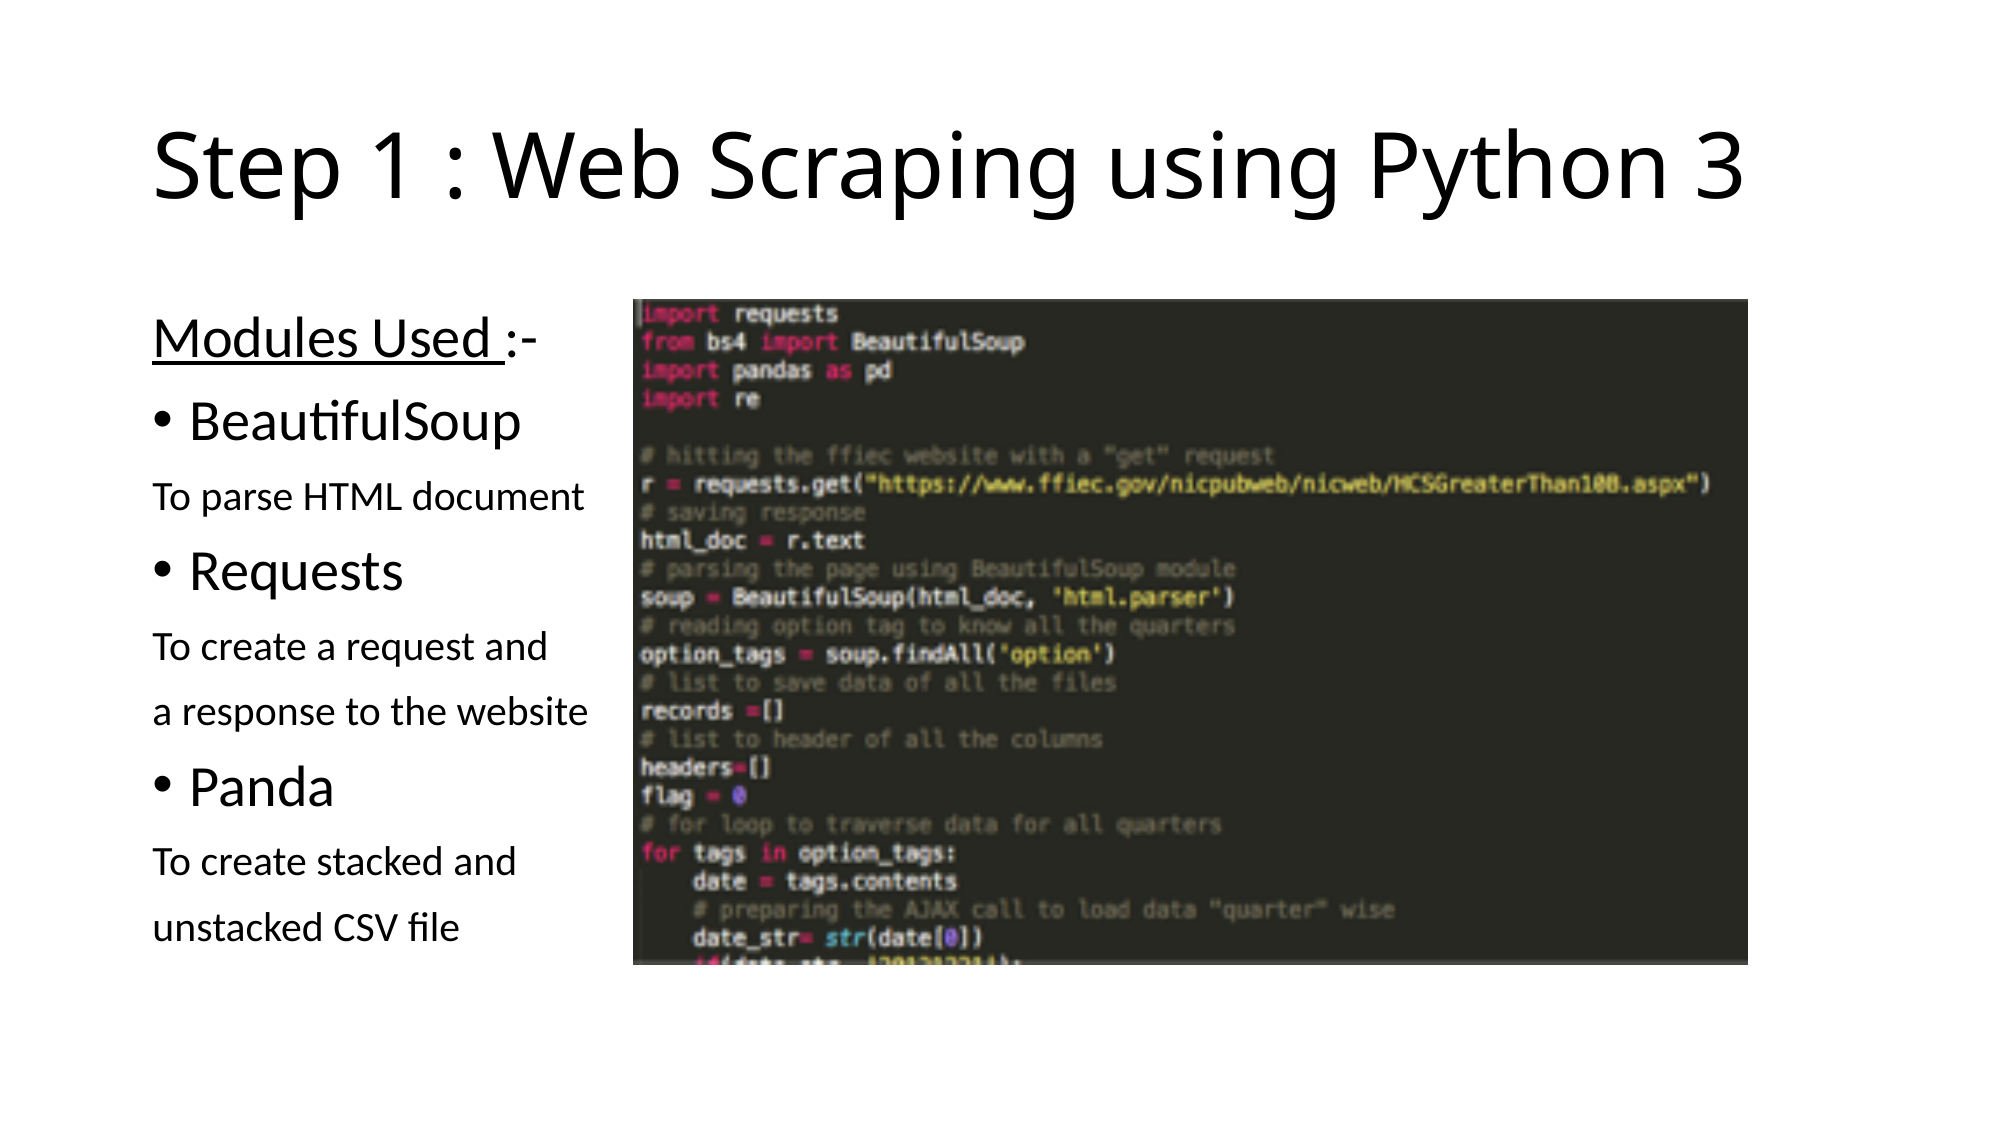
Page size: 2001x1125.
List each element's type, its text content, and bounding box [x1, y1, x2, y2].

title Step 1 : Web Scraping using Python 3 [137, 59, 1863, 278]
list Modules Used :- BeautifulSoup To parse HTML document Requests To create a request and a response to the website Panda To create stacked and unstacked CSV file [137, 299, 1863, 1014]
picture [632, 299, 1748, 965]
